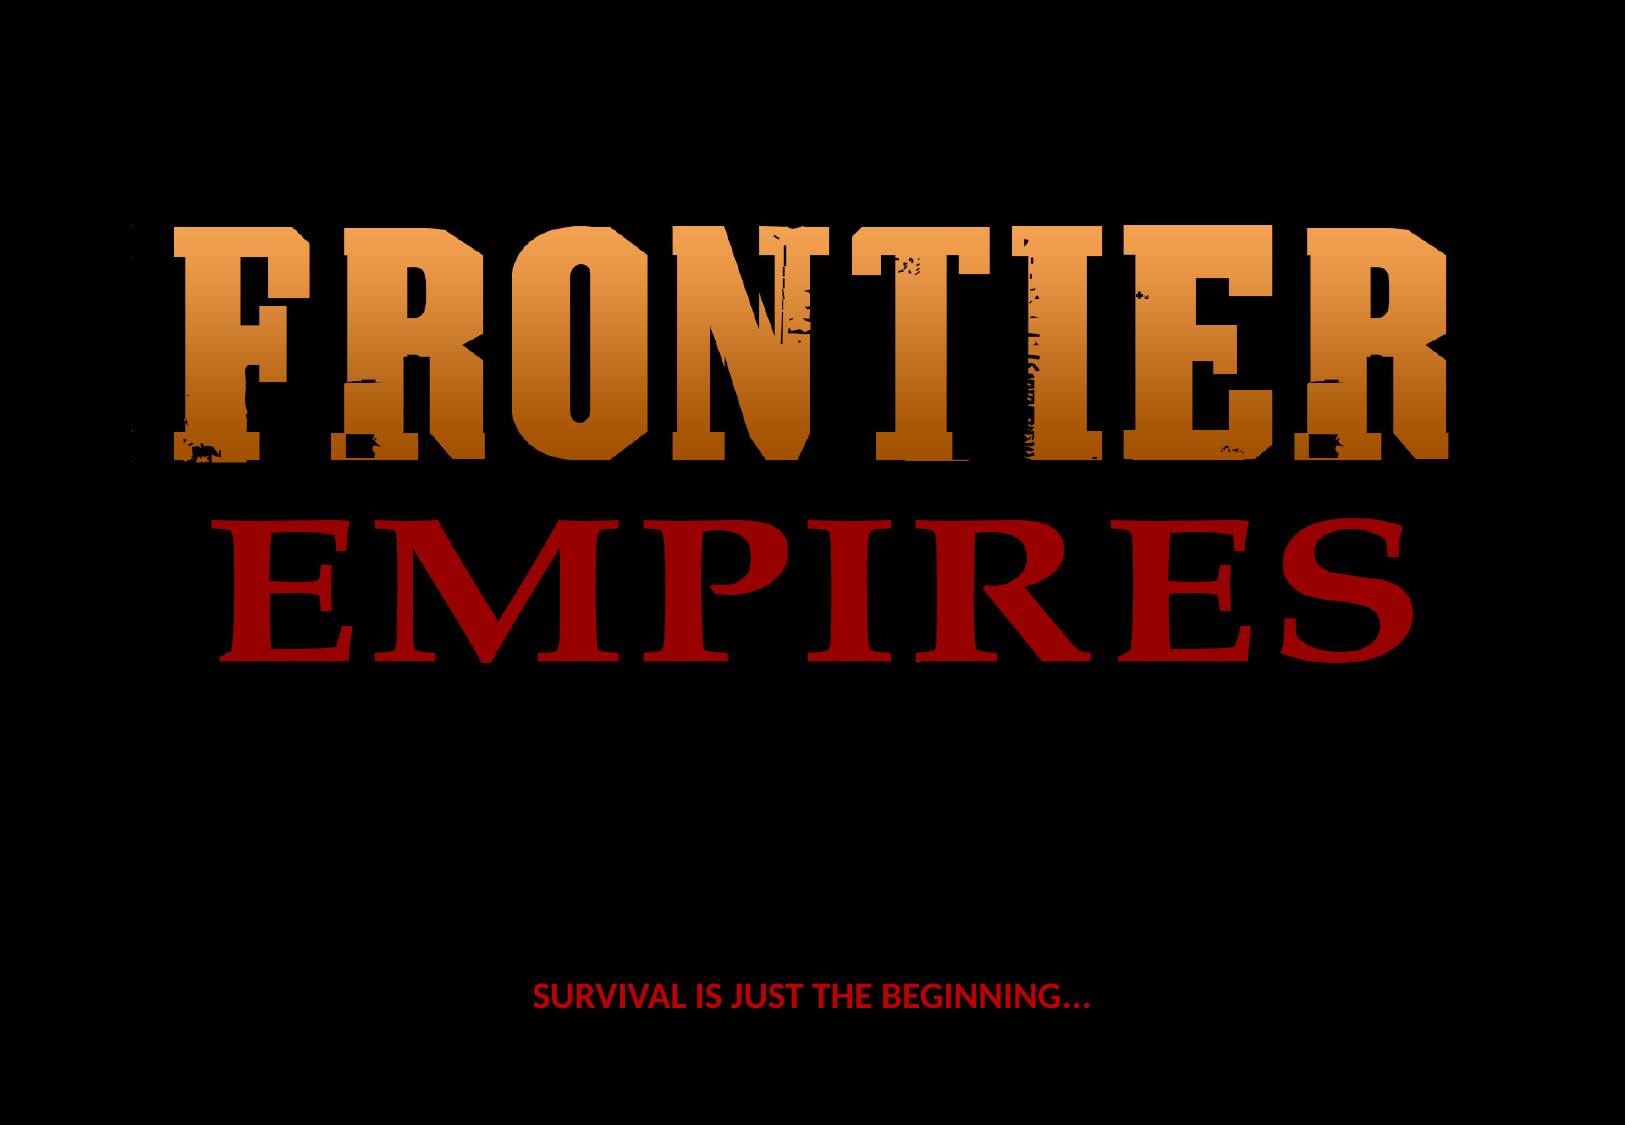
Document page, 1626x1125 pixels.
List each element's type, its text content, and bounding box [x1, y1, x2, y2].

picture [0, 2, 1625, 918]
text_box SURVIVAL IS JUST THE BEGINNING... [0, 964, 1625, 1024]
